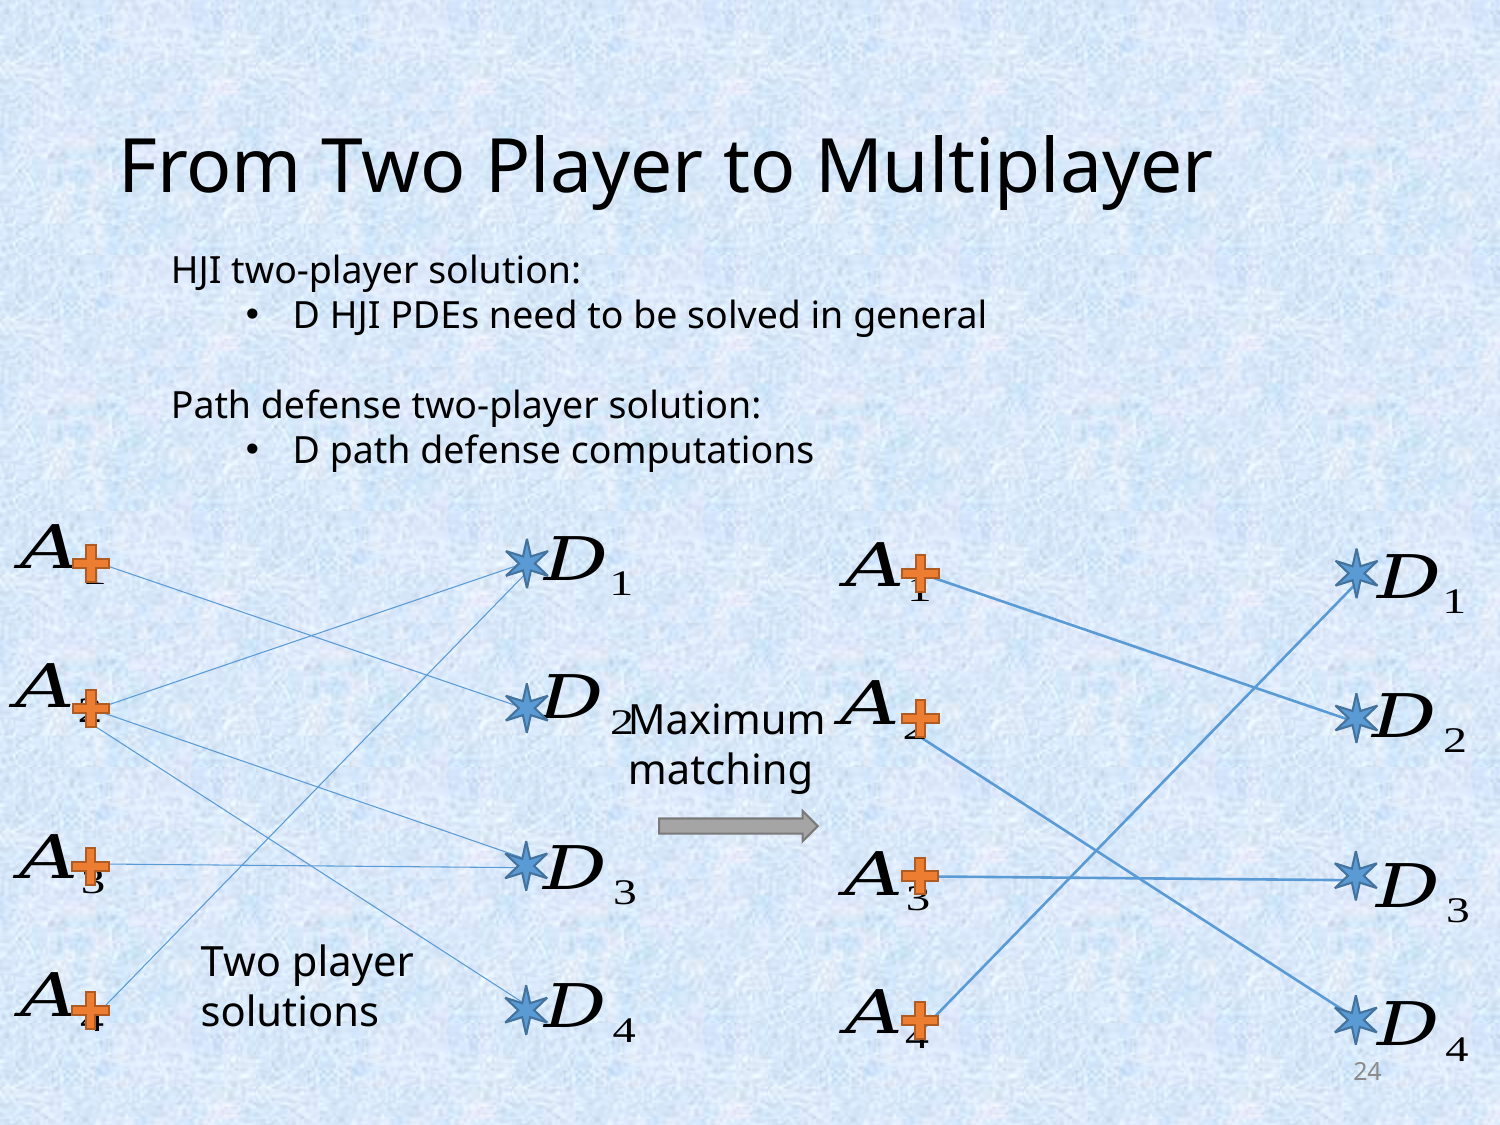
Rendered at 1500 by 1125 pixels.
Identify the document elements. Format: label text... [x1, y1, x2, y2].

picture [0, 0, 1500, 1125]
title From Two Player to Multiplayer [103, 59, 1397, 278]
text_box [5, 516, 1470, 1069]
slide_number 24 [1059, 1069, 1397, 1103]
